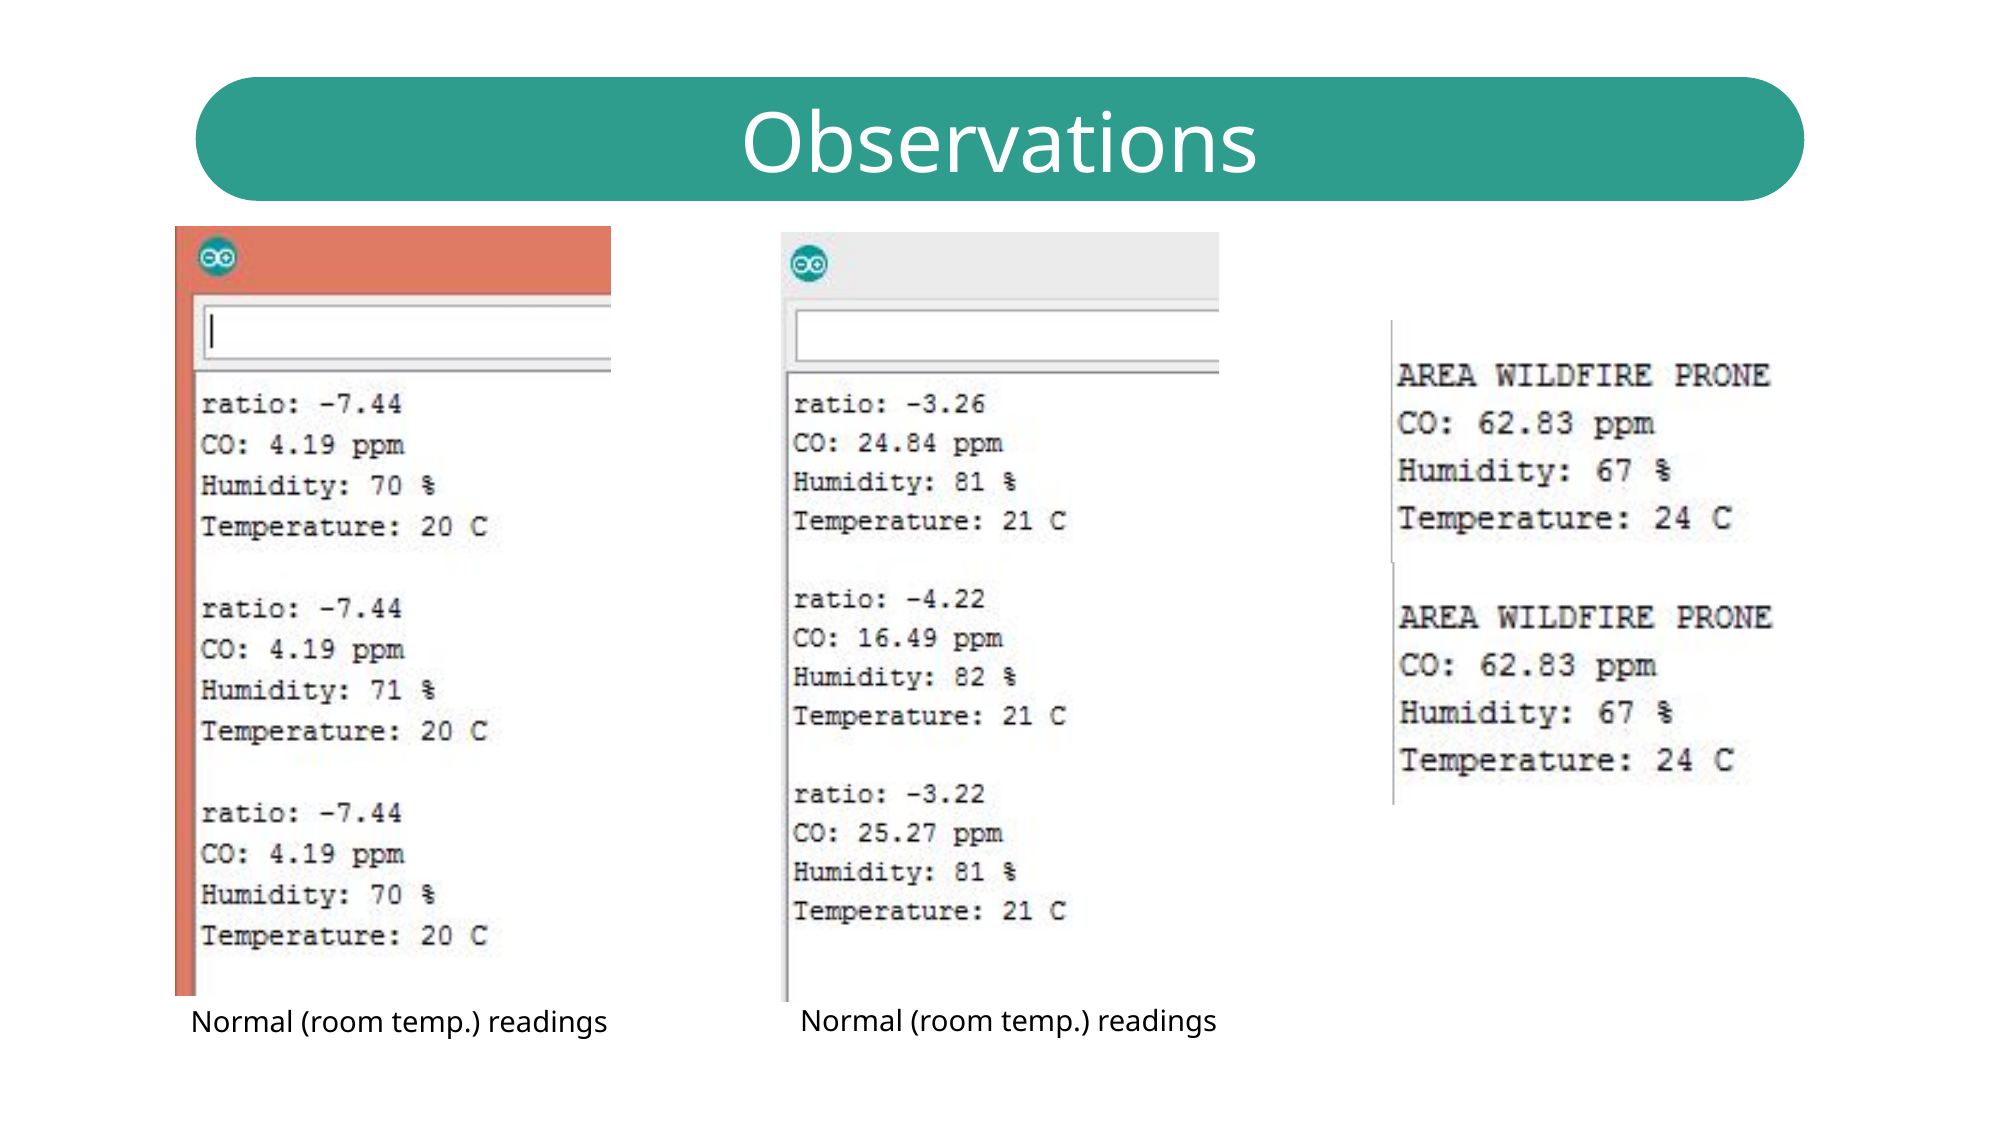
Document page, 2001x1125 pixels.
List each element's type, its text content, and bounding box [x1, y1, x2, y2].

picture [780, 232, 1220, 1002]
text_box Normal (room temp.) readings [175, 995, 668, 1046]
picture [175, 226, 611, 996]
text_box Normal (room temp.) readings [785, 994, 1277, 1045]
text_box Observations [195, 77, 1805, 201]
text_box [1390, 319, 1791, 805]
